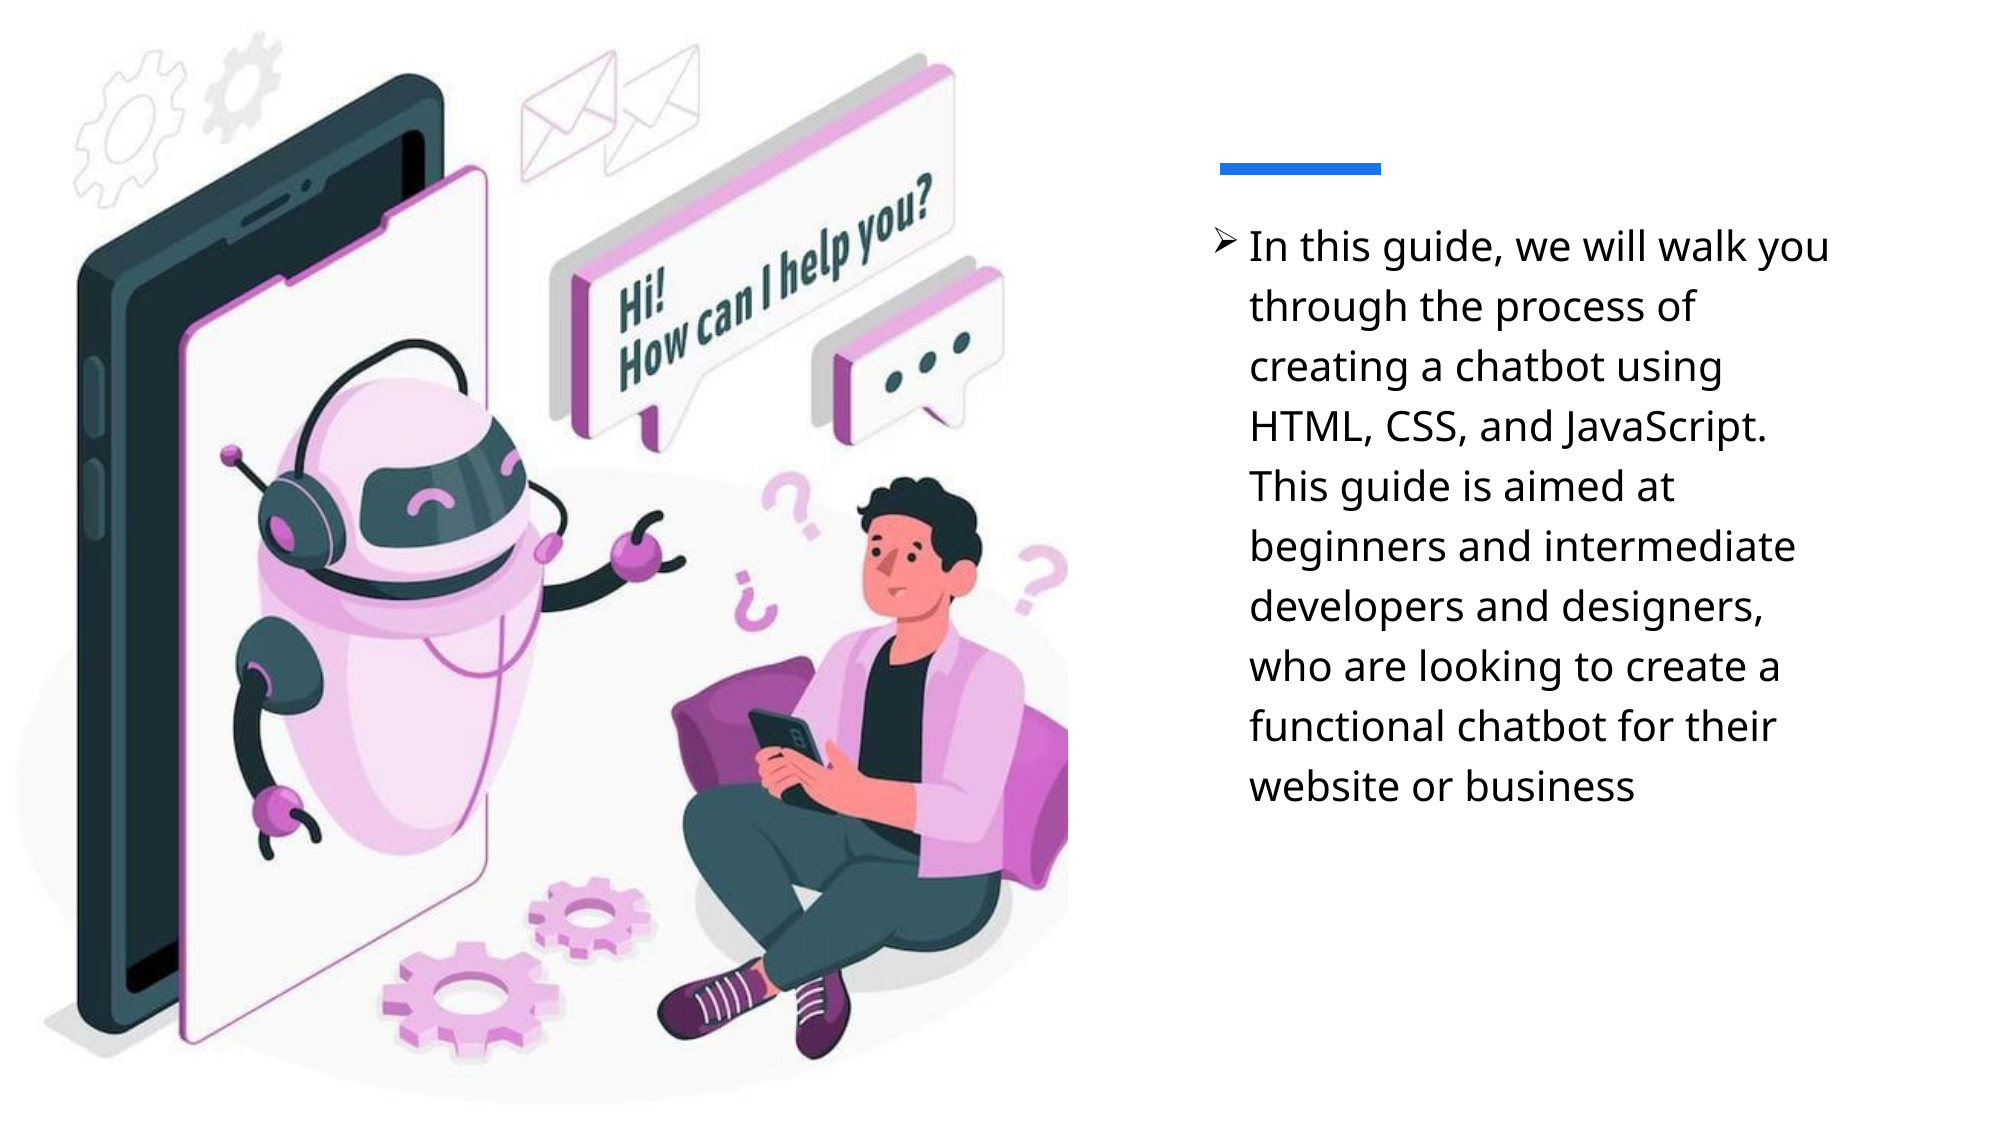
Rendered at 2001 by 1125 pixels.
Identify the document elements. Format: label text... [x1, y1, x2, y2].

text_box In this guide, we will walk you through the process of creating a chatbot using HTML, CSS, and JavaScript. This guide is aimed at beginners and intermediate developers and designers, who are looking to create a functional chatbot for their website or business [1069, 0, 2000, 1125]
picture [0, 0, 1069, 1125]
list In this guide, we will walk you through the process of creating a chatbot using HTML, CSS, and JavaScript. This guide is aimed at beginners and intermediate developers and designers, who are looking to create a functional chatbot for their website or business [1196, 202, 1850, 975]
